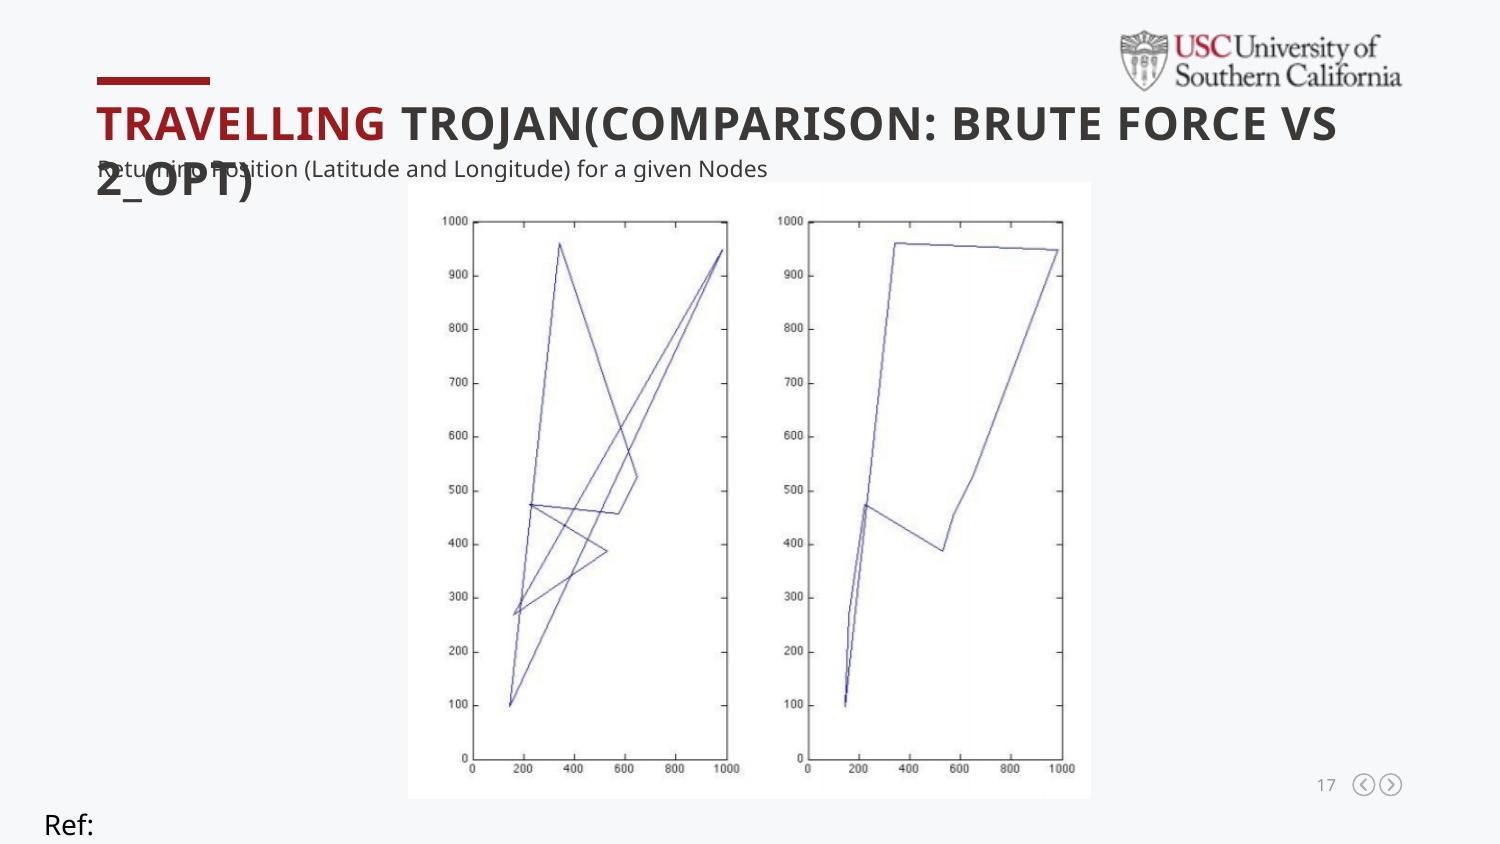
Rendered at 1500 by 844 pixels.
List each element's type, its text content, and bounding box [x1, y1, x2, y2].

picture [408, 182, 1091, 799]
picture [1118, 27, 1406, 95]
list Returning Position (Latitude and Longitude) for a given Nodes [97, 157, 1403, 181]
list TRAVELLING Trojan(Comparison: Brute force vs 2_opt) [95, 94, 1401, 183]
text_box Ref: http://cs.indstate.edu/~zeeshan/aman.pdf [28, 800, 633, 844]
